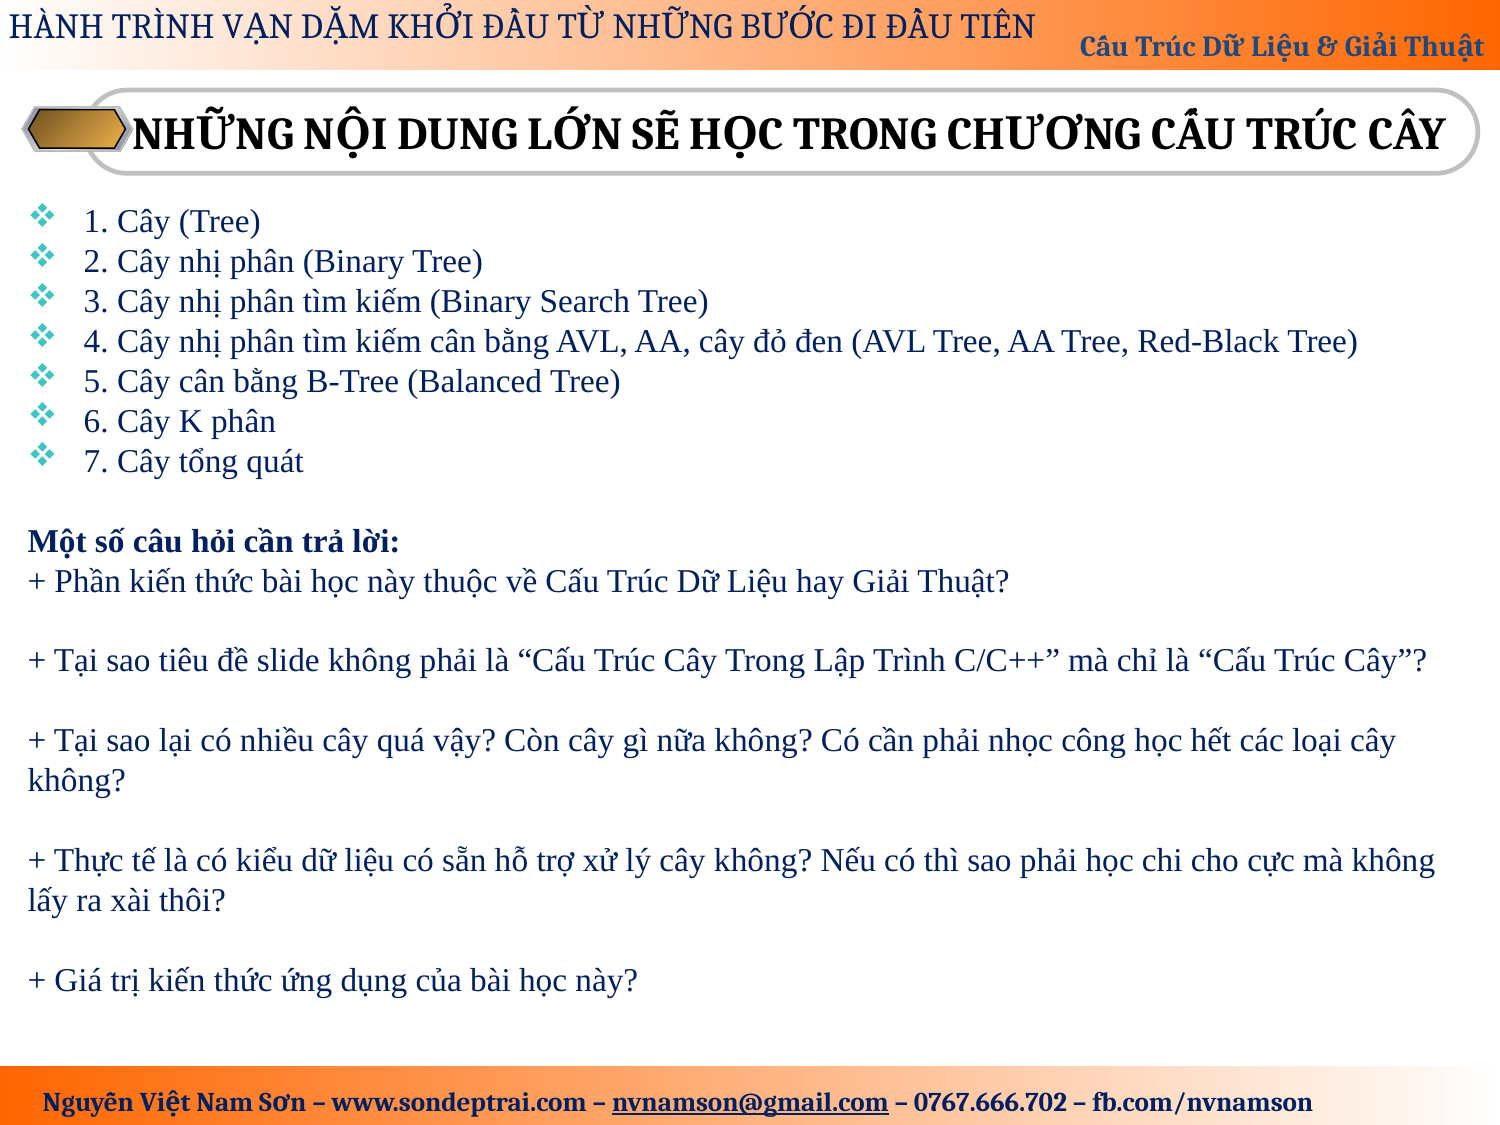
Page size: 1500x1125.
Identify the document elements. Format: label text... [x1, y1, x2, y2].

text_box 1. Cây (Tree) 2. Cây nhị phân (Binary Tree) 3. Cây nhị phân tìm kiếm (Binary Search Tree) 4. Cây nhị phân tìm kiếm cân bằng AVL, AA, cây đỏ đen (AVL Tree, AA Tree, Red-Black Tree) 5. Cây cân bằng B-Tree (Balanced Tree) 6. Cây K phân 7. Cây tổng quát Một số câu hỏi cần trả lời: + Phần kiến thức bài học này thuộc về Cấu Trúc Dữ Liệu hay Giải Thuật? + Tại sao tiêu đề slide không phải là “Cấu Trúc Cây Trong Lập Trình C/C++” mà chỉ là “Cấu Trúc Cây”? + Tại sao lại có nhiều cây quá vậy? Còn cây gì nữa không? Có cần phải nhọc công học hết các loại cây không? + Thực tế là có kiểu dữ liệu có sẵn hỗ trợ xử lý cây không? Nếu có thì sao phải học chi cho cực mà không lấy ra xài thôi? + Giá trị kiến thức ứng dụng của bài học này? [12, 191, 1488, 1063]
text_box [646, 1115, 650, 1125]
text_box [498, 31, 502, 70]
text_box 3 [674, 37, 679, 70]
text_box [21, 89, 1479, 174]
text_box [646, 1100, 650, 1113]
text_box 3 [674, 10, 680, 36]
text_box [558, 1067, 562, 1103]
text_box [558, 1106, 562, 1125]
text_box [498, 0, 502, 21]
text_box 3 [674, 0, 679, 8]
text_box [586, 8, 590, 36]
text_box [646, 1067, 650, 1099]
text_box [586, 38, 590, 70]
text_box 3 [821, 1067, 826, 1113]
